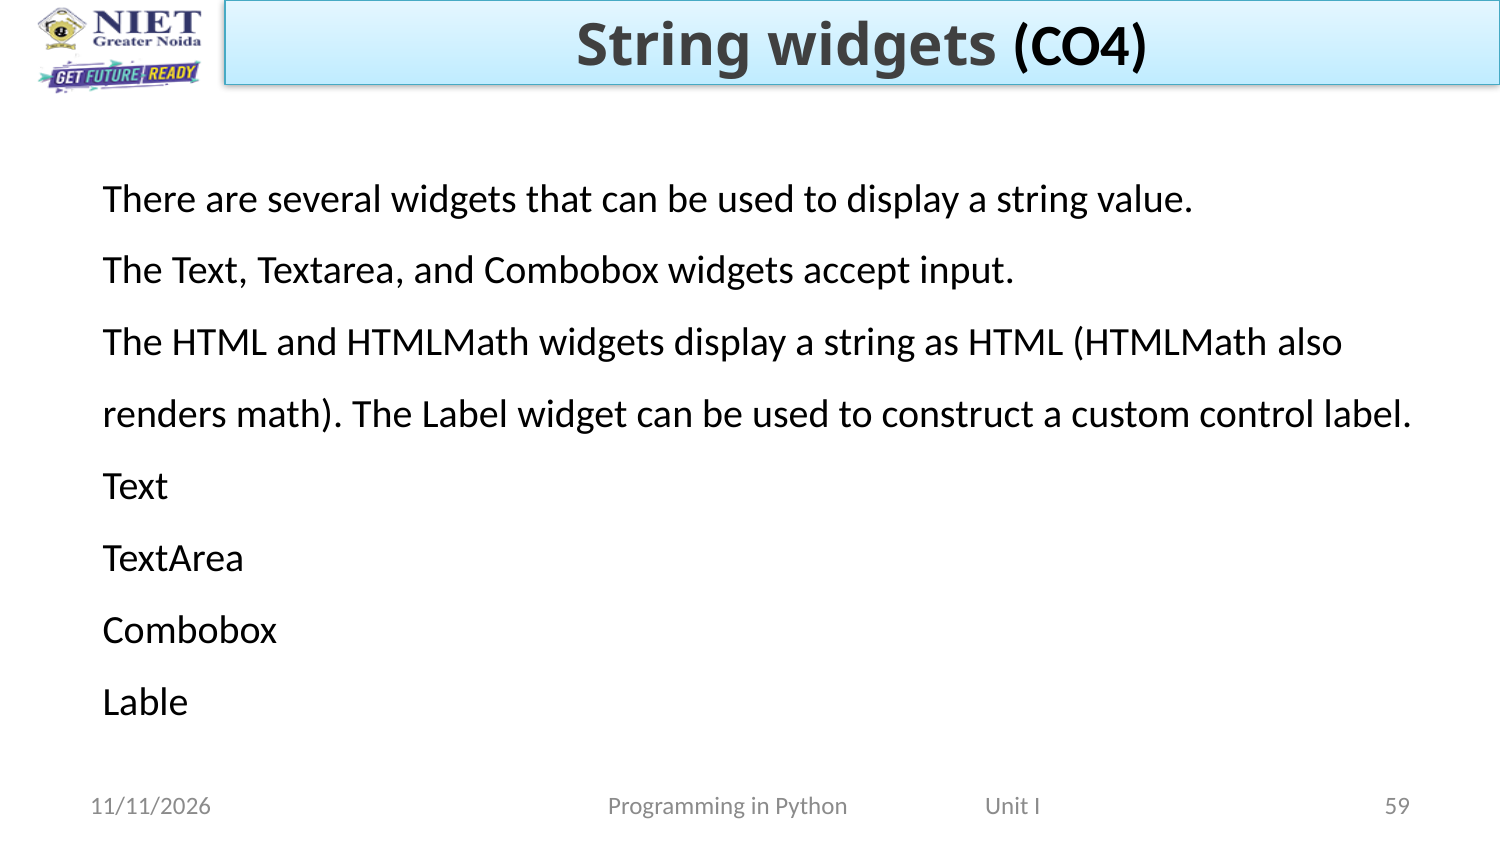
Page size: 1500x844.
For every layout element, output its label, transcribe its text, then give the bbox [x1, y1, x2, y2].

footer Programming in Python Unit I [412, 782, 1074, 827]
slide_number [75, 782, 412, 827]
text_box String widgets (CO4) [238, 0, 1500, 85]
slide_number 59 [1074, 782, 1425, 827]
list There are several widgets that can be used to display a string value. The Text, Textarea, and Combobox widgets accept input. The HTML and HTMLMath widgets display a string as HTML (HTMLMath also renders math). The Label widget can be used to construct a custom control label. Text TextArea Combobox Lable [87, 140, 1438, 760]
picture [0, 0, 238, 101]
